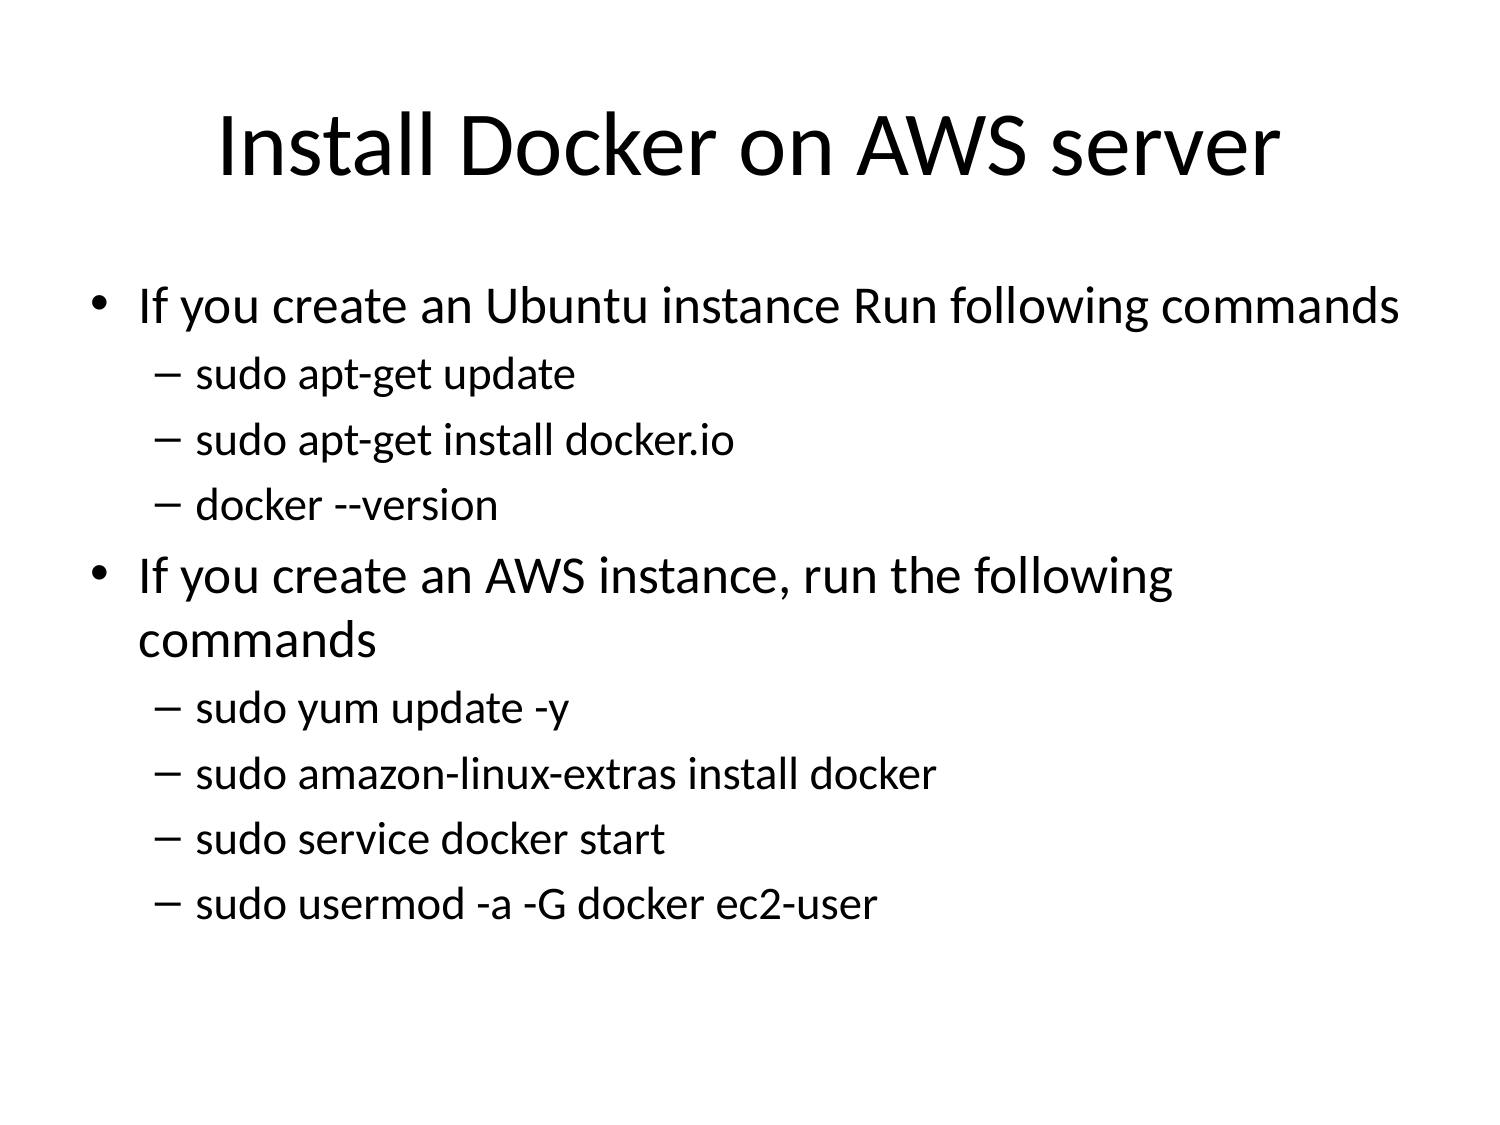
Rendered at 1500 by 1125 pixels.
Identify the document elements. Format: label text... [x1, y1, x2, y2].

list If you create an Ubuntu instance Run following commands sudo apt-get update sudo apt-get install docker.io docker --version If you create an AWS instance, run the following commands sudo yum update -y sudo amazon-linux-extras install docker sudo service docker start sudo usermod -a -G docker ec2-user [75, 262, 1425, 1005]
title Install Docker on AWS server [75, 45, 1425, 233]
